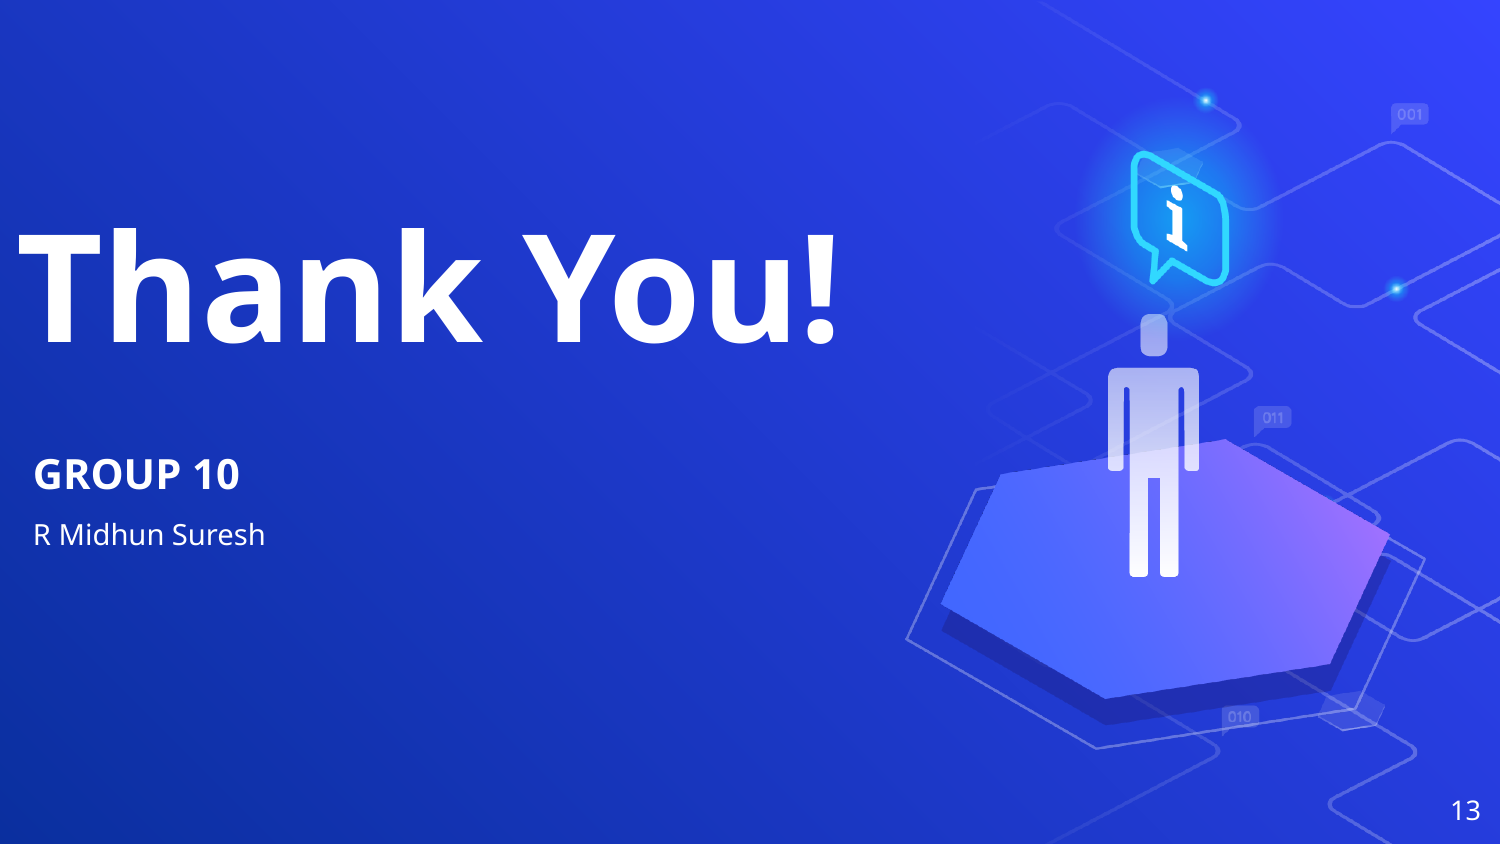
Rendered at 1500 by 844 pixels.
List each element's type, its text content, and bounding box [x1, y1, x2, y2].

slide_number 13 [1391, 779, 1482, 844]
picture [0, 0, 1500, 844]
title Thank You! [16, 220, 1097, 373]
subtitle GROUP 10 R Midhun Suresh [32, 440, 971, 794]
